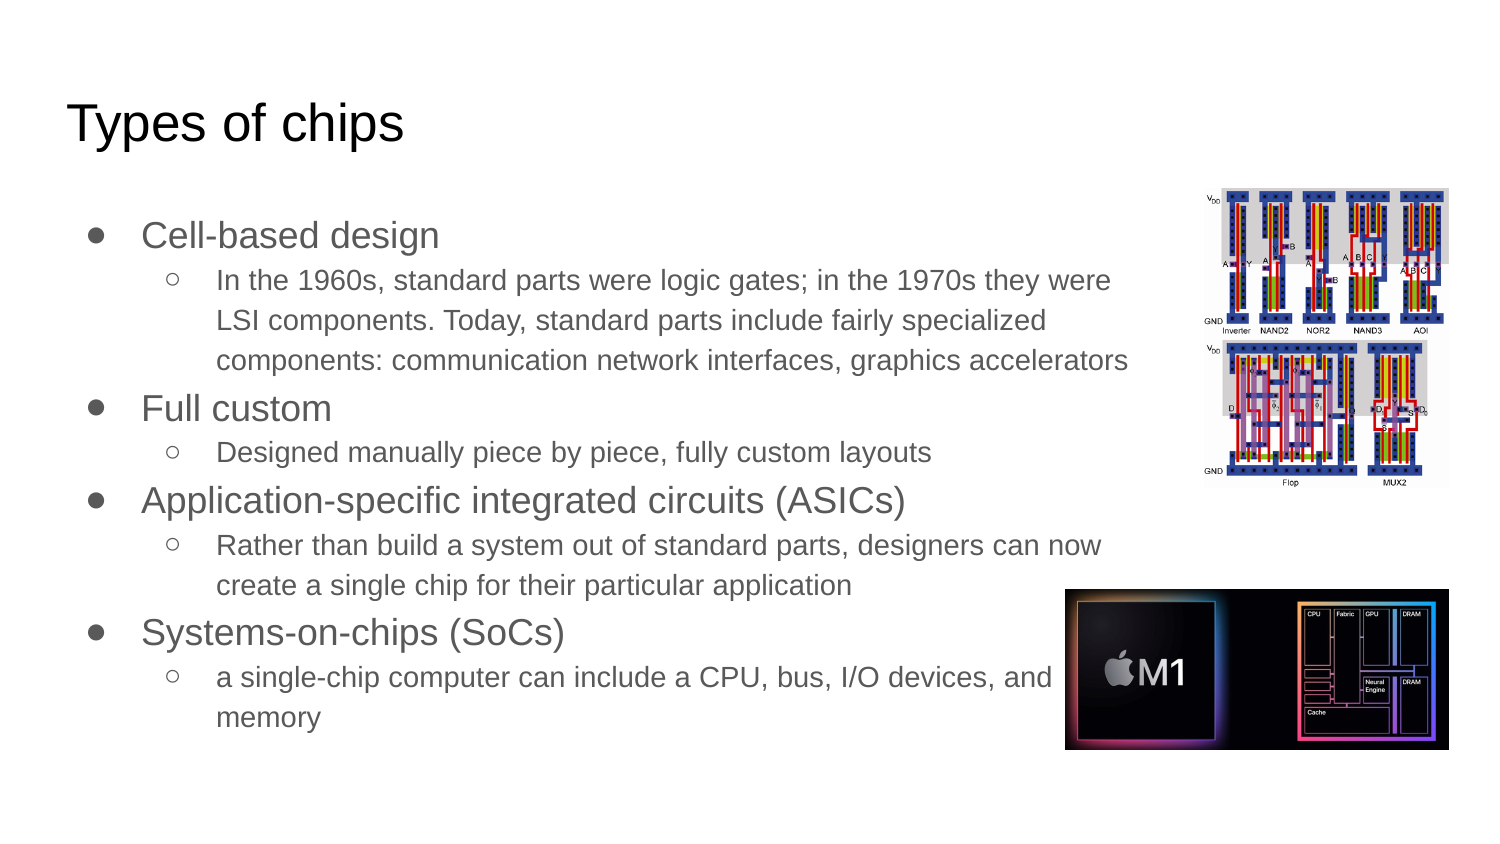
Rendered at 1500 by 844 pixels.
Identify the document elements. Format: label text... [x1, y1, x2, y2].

picture [1065, 589, 1450, 750]
list Cell-based design In the 1960s, standard parts were logic gates; in the 1970s they were LSI components. Today, standard parts include fairly specialized components: communication network interfaces, graphics accelerators Full custom Designed manually piece by piece, fully custom layouts Application-specific integrated circuits (ASICs) Rather than build a system out of standard parts, designers can now create a single chip for their particular application Systems-on-chips (SoCs) a single-chip computer can include a CPU, bus, I/O devices, and memory [51, 189, 1156, 750]
picture [1204, 188, 1450, 489]
title Types of chips [51, 72, 1449, 167]
